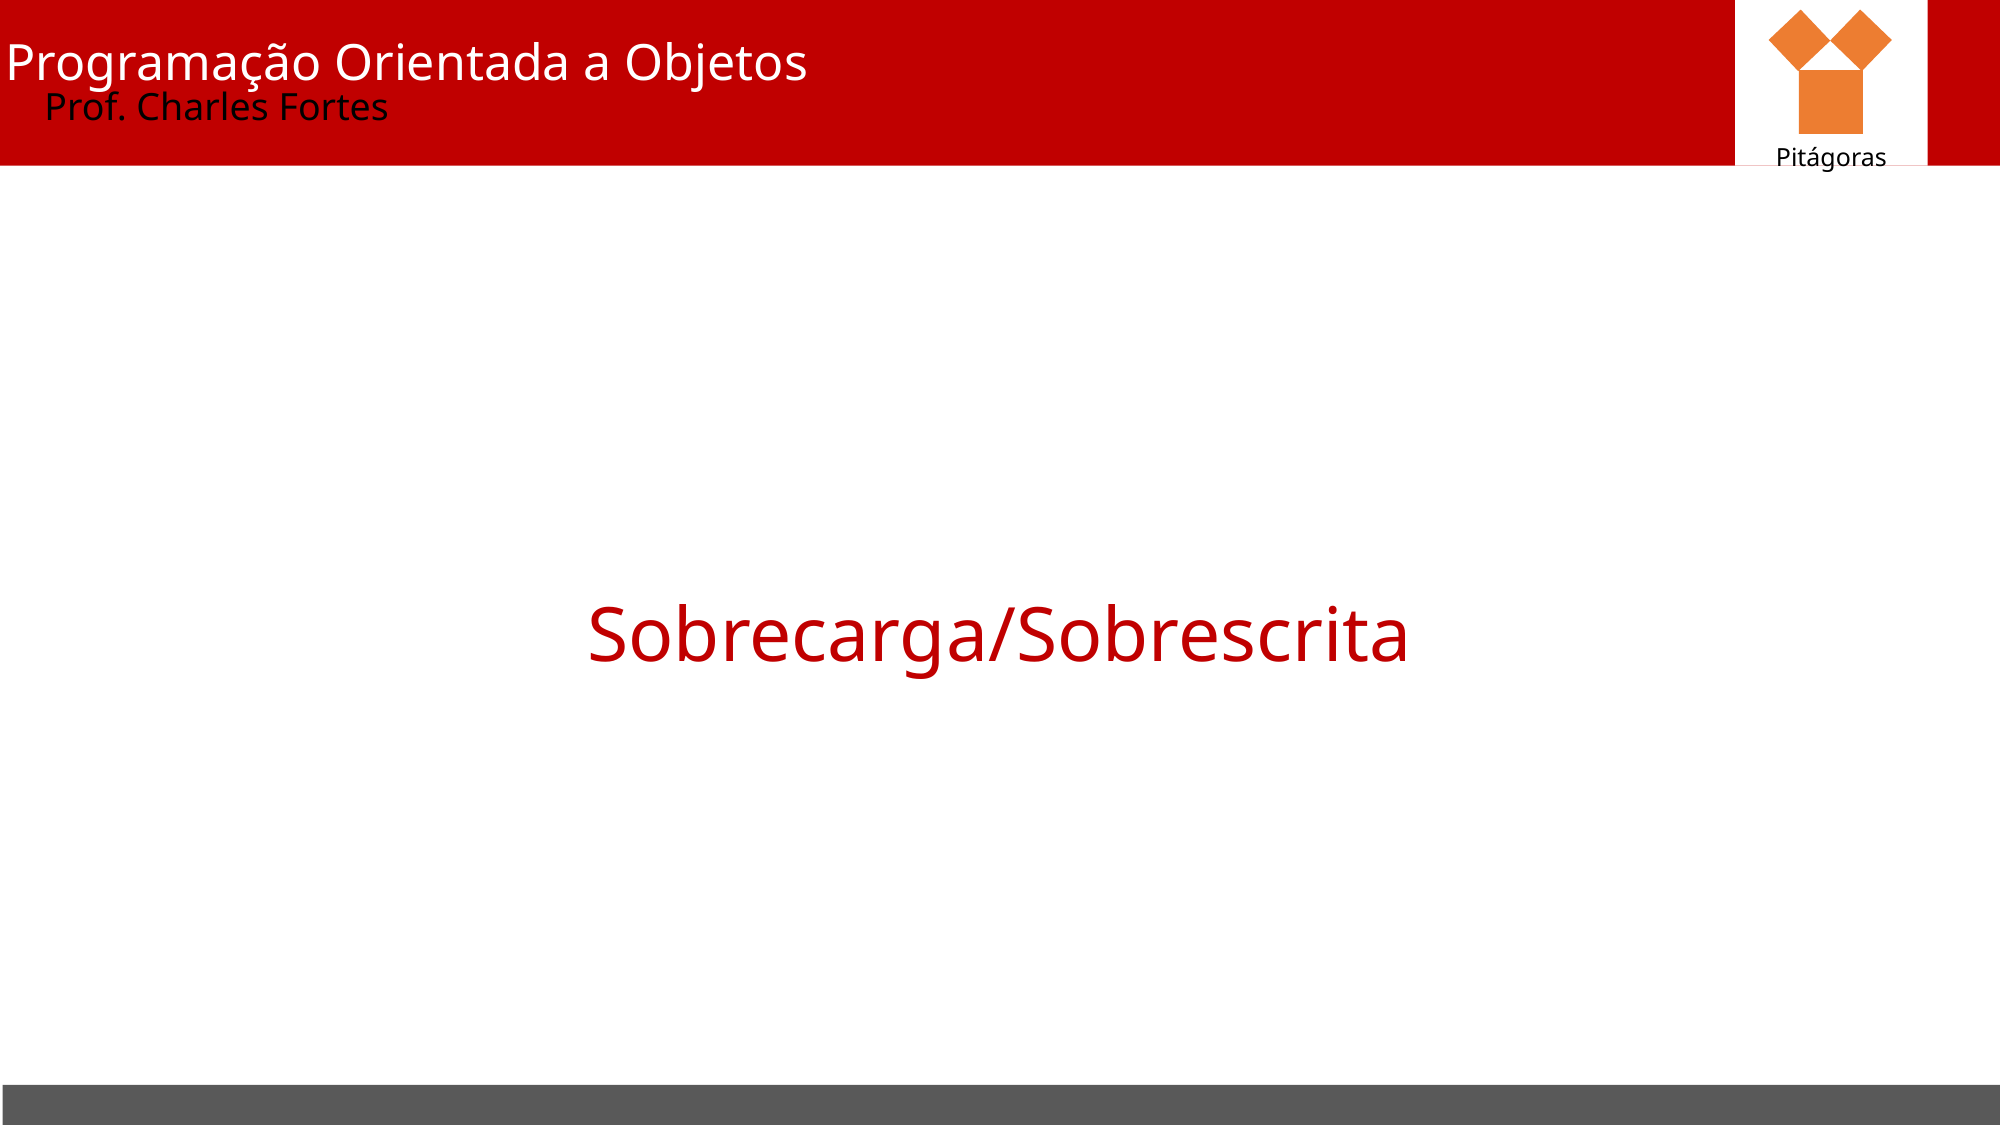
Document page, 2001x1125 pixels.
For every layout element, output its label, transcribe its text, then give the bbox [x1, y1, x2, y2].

text_box Sobrecarga/Sobrescrita [572, 578, 1428, 684]
text_box [1734, 0, 1929, 167]
text_box Prof. Charles Fortes [29, 75, 405, 136]
text_box [0, 0, 1734, 167]
text_box [1929, 0, 2000, 167]
text_box [2, 1084, 2000, 1125]
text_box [1767, 18, 1896, 180]
text_box Programação Orientada a Objetos [0, 23, 824, 98]
